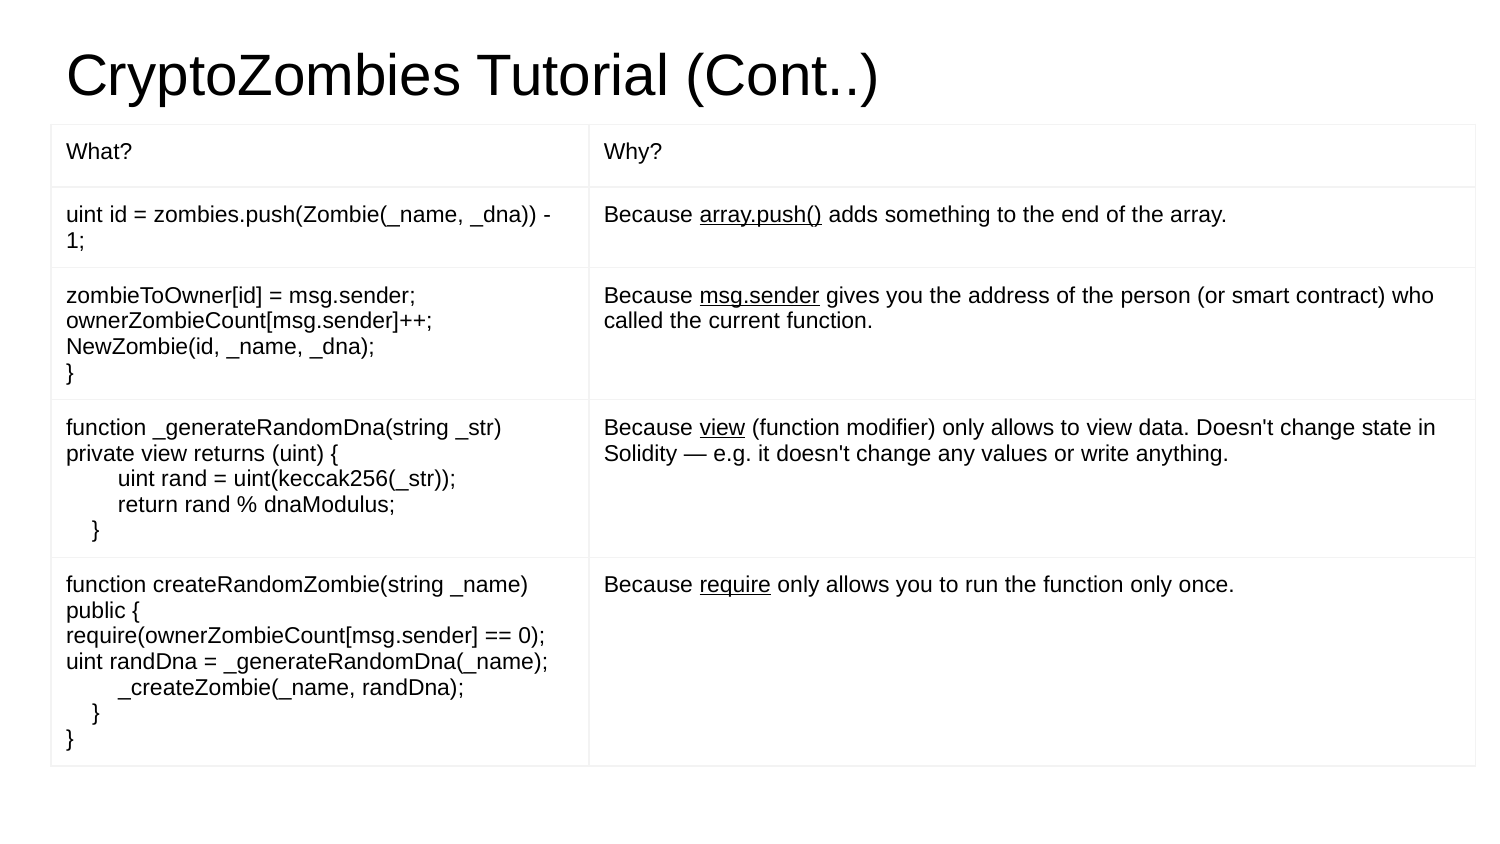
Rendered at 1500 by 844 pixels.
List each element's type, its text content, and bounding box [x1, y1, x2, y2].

table_cell Because view (function modifier) only allows to view data. Doesn't change state in Solidity — e.g. it doesn't change any values or write anything. [590, 400, 1475, 557]
table_cell Because array.push() adds something to the end of the array. [590, 188, 1475, 267]
table_cell function createRandomZombie(string _name) public { require(ownerZombieCount[msg.sender] == 0); uint randDna = _generateRandomDna(_name); _createZombie(_name, randDna); } } [52, 558, 588, 765]
table_cell Because require only allows you to run the function only once. [590, 558, 1475, 765]
table_cell Because msg.sender gives you the address of the person (or smart contract) who called the current function. [590, 268, 1475, 399]
table_header Why? [590, 125, 1475, 186]
table_header What? [52, 125, 588, 186]
title CryptoZombies Tutorial (Cont..) [51, 21, 1449, 116]
table_cell uint id = zombies.push(Zombie(_name, _dna)) - 1; [52, 188, 588, 267]
table_cell zombieToOwner[id] = msg.sender; ownerZombieCount[msg.sender]++; NewZombie(id, _name, _dna); } [52, 268, 588, 399]
table_cell function _generateRandomDna(string _str) private view returns (uint) { uint rand = uint(keccak256(_str)); return rand % dnaModulus; } [52, 400, 588, 557]
